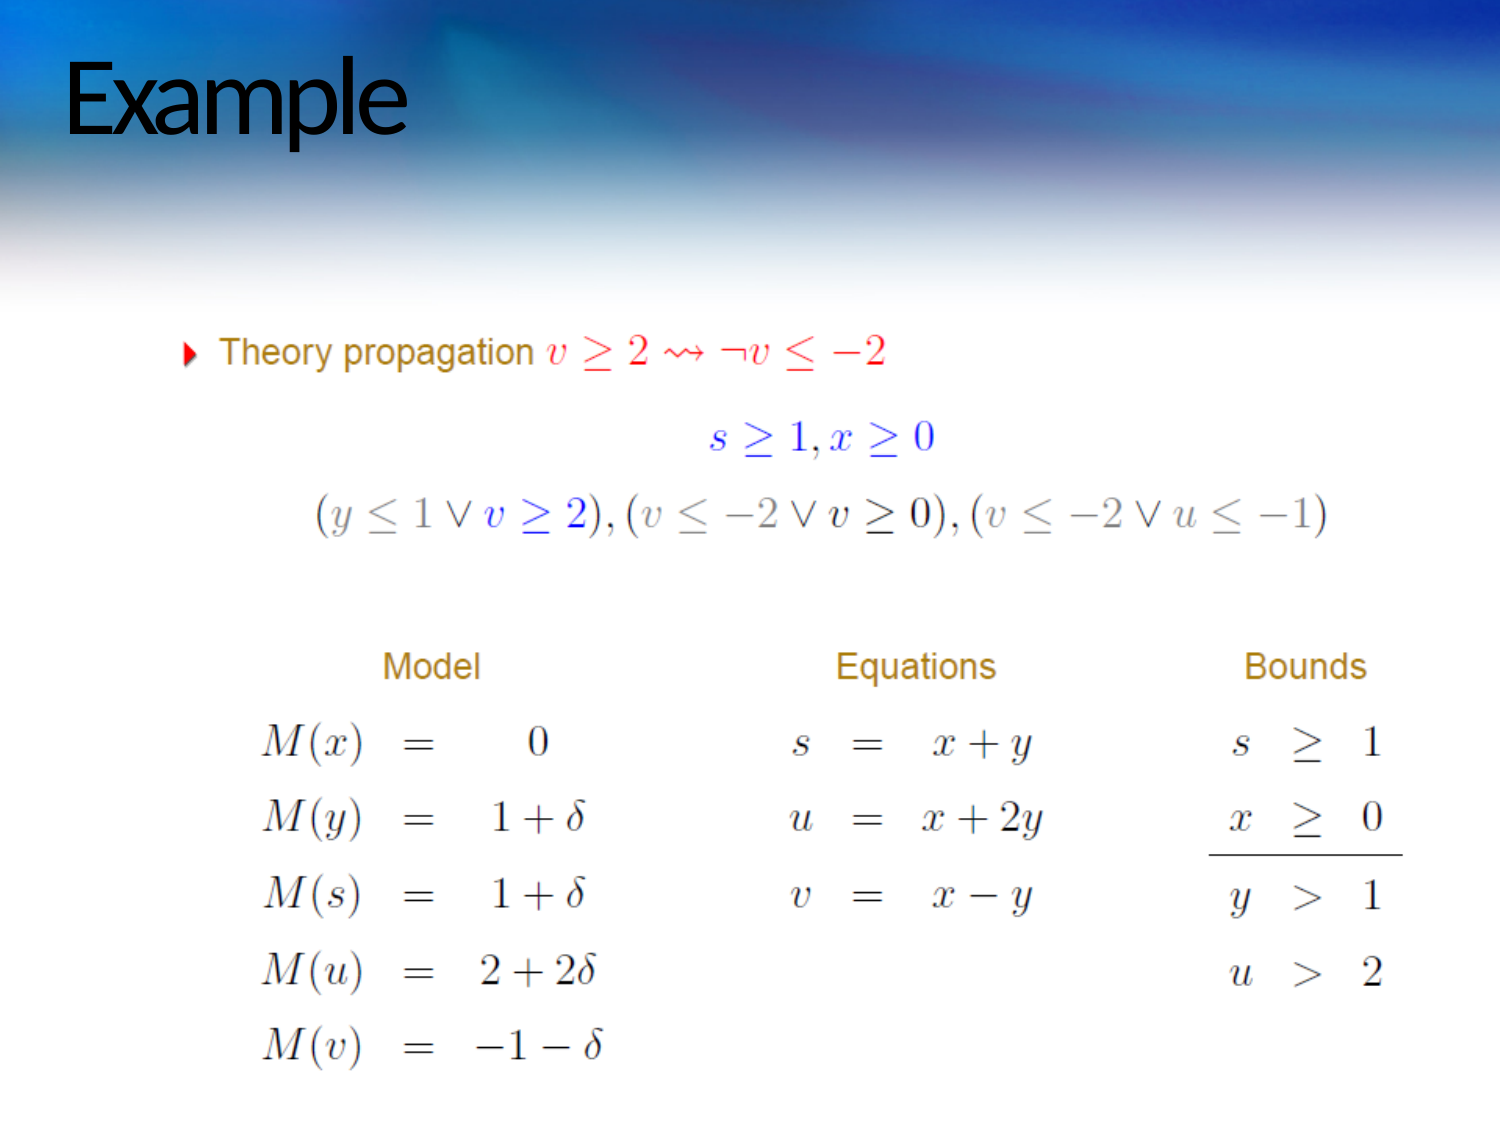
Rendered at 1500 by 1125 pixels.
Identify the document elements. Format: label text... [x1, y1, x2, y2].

title Example [62, 37, 1438, 161]
picture [0, 0, 1500, 1125]
